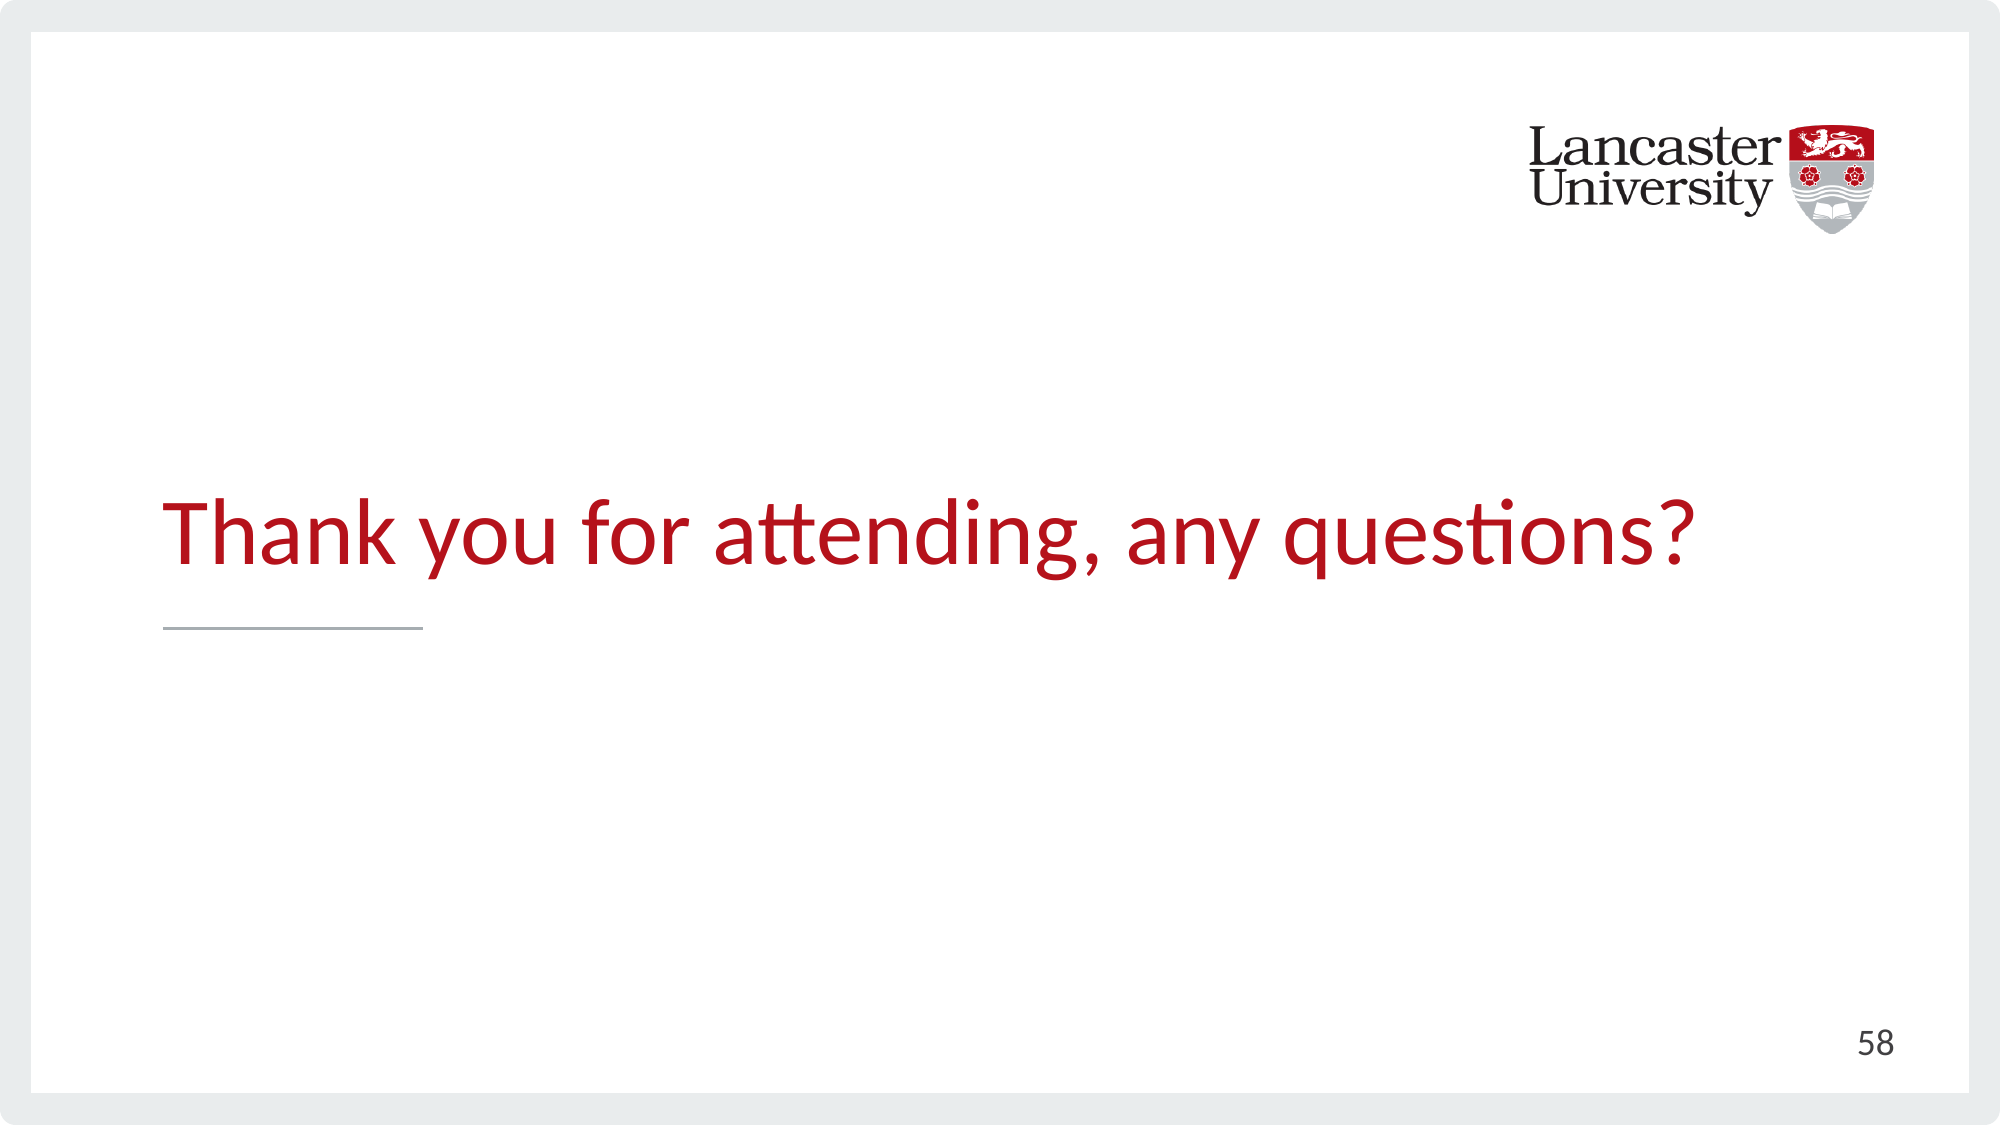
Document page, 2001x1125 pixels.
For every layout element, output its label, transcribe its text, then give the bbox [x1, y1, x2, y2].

title Thank you for attending, any questions? [147, 361, 1774, 592]
slide_number 58 [1459, 1010, 1910, 1071]
